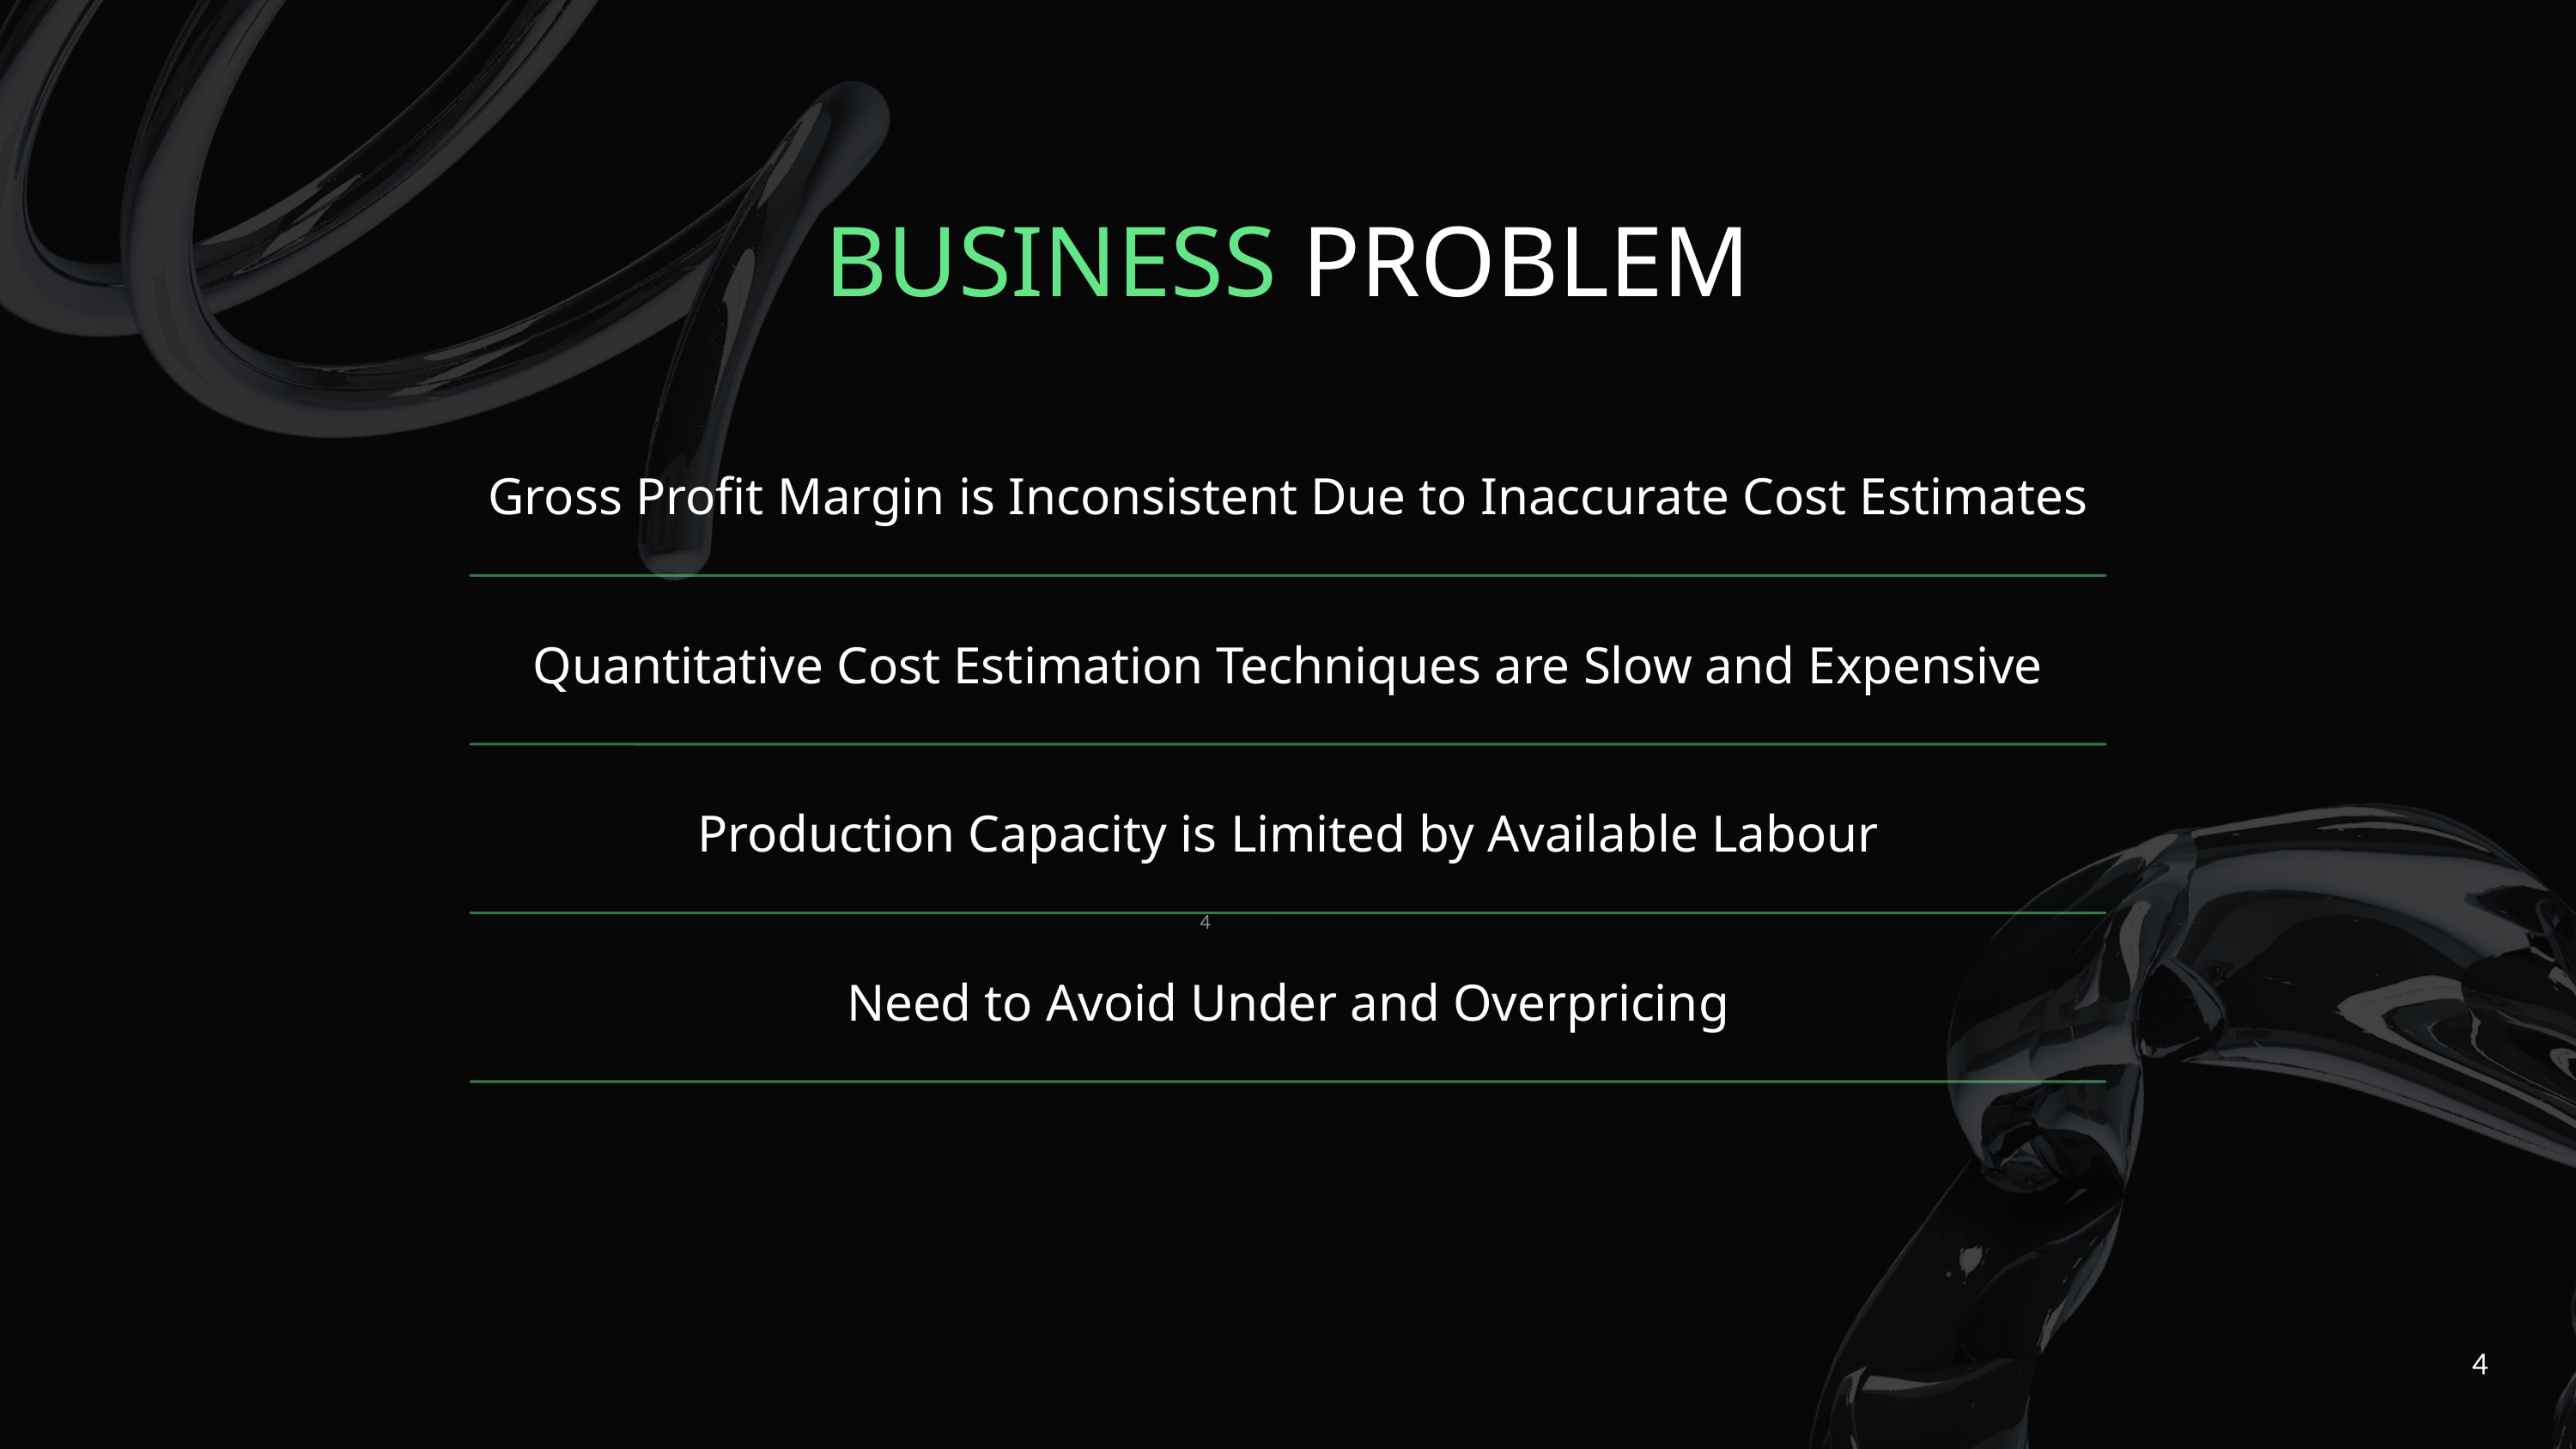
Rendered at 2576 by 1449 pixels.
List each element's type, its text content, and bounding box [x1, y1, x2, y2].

text_box BUSINESS PROBLEM [896, 180, 2240, 317]
picture [0, 0, 892, 581]
picture [1807, 803, 2576, 1449]
text_box Need to Avoid Under and Overpricing [470, 961, 1802, 1031]
text_box Production Capacity is Limited by Available Labour [470, 791, 2105, 863]
text_box Quantitative Cost Estimation Techniques are Slow and Expensive [470, 623, 2105, 694]
slide_number 4 [922, 894, 1224, 947]
text_box Gross Profit Margin is Inconsistent Due to Inaccurate Cost Estimates [896, 454, 2105, 525]
